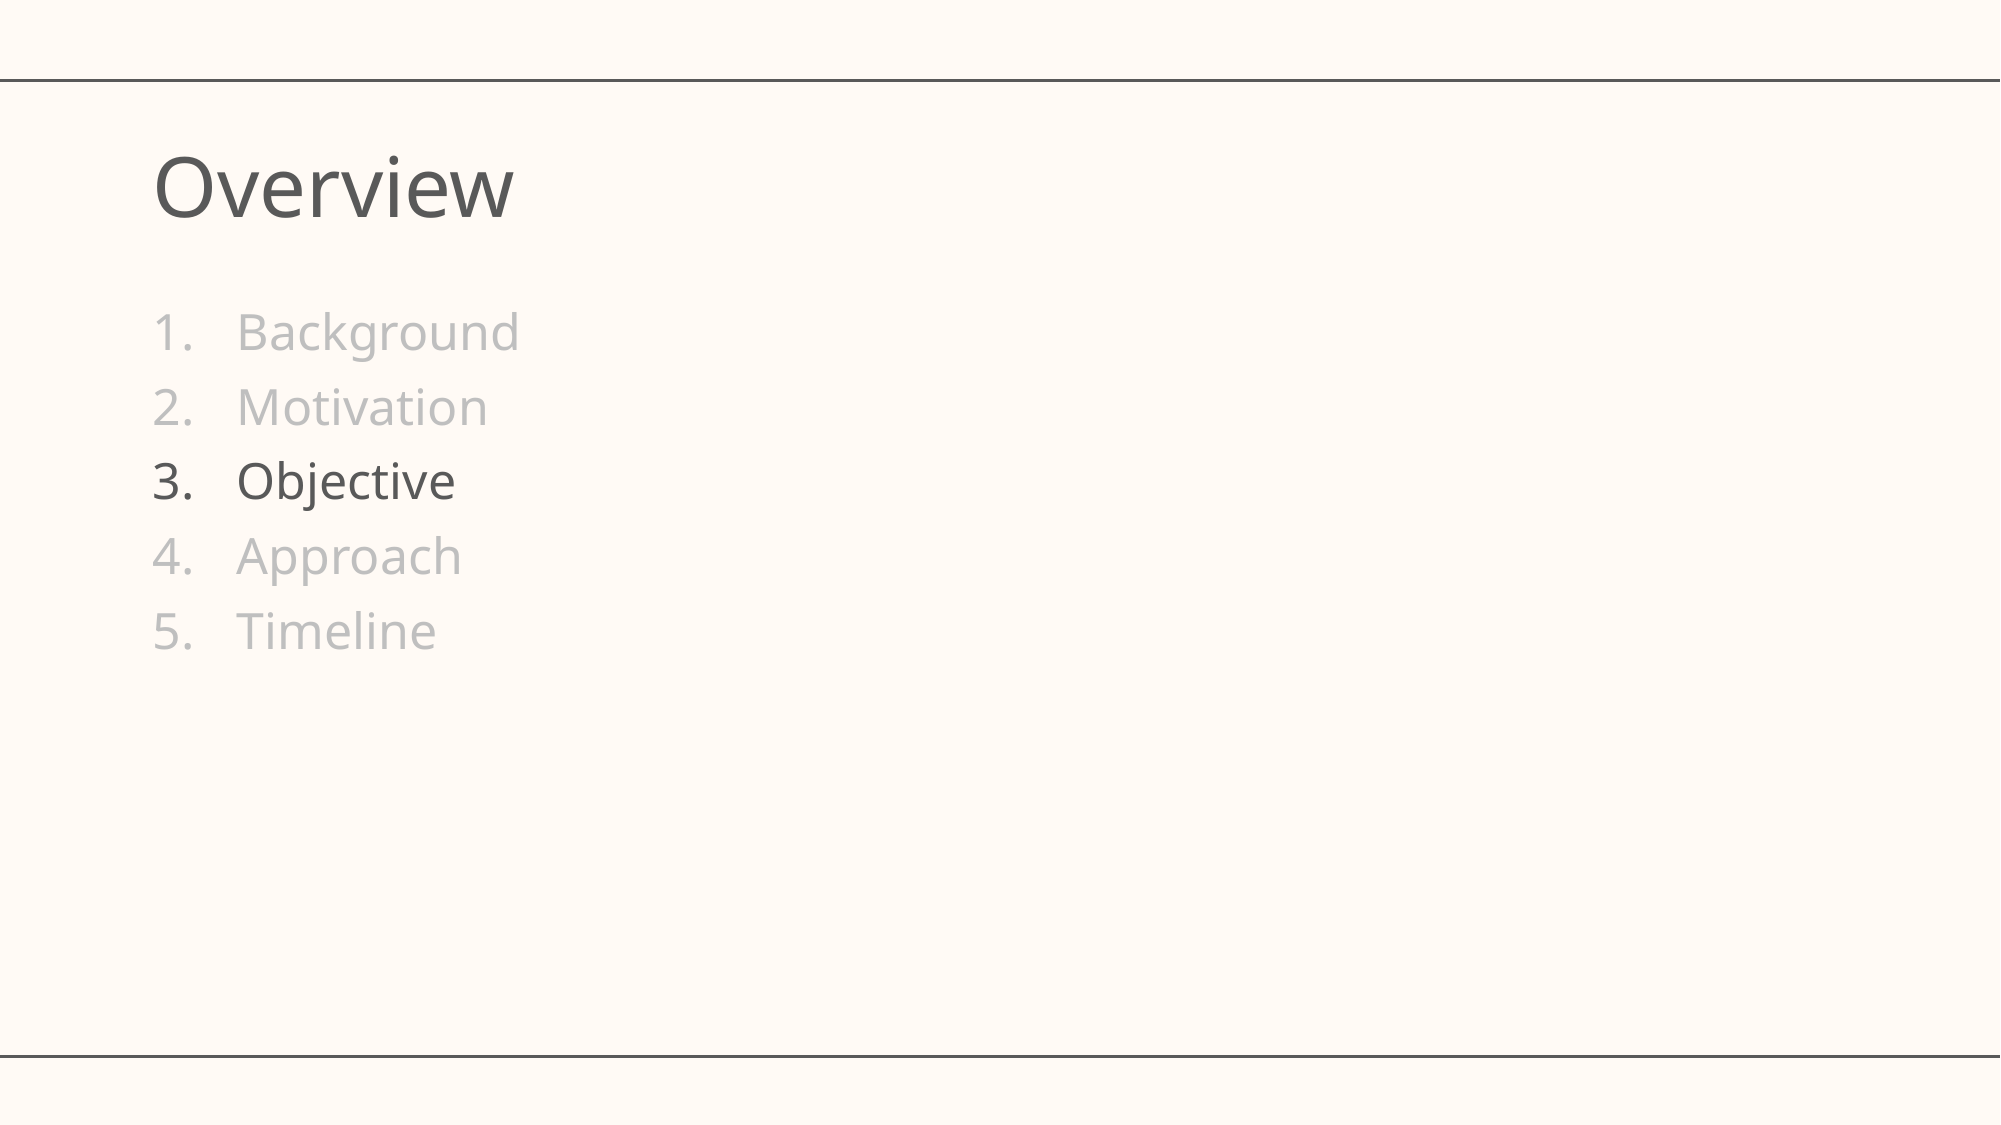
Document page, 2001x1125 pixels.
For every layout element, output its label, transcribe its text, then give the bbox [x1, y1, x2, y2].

title Overview [137, 82, 1863, 299]
list Background Motivation Objective Approach Timeline [137, 299, 1863, 1014]
